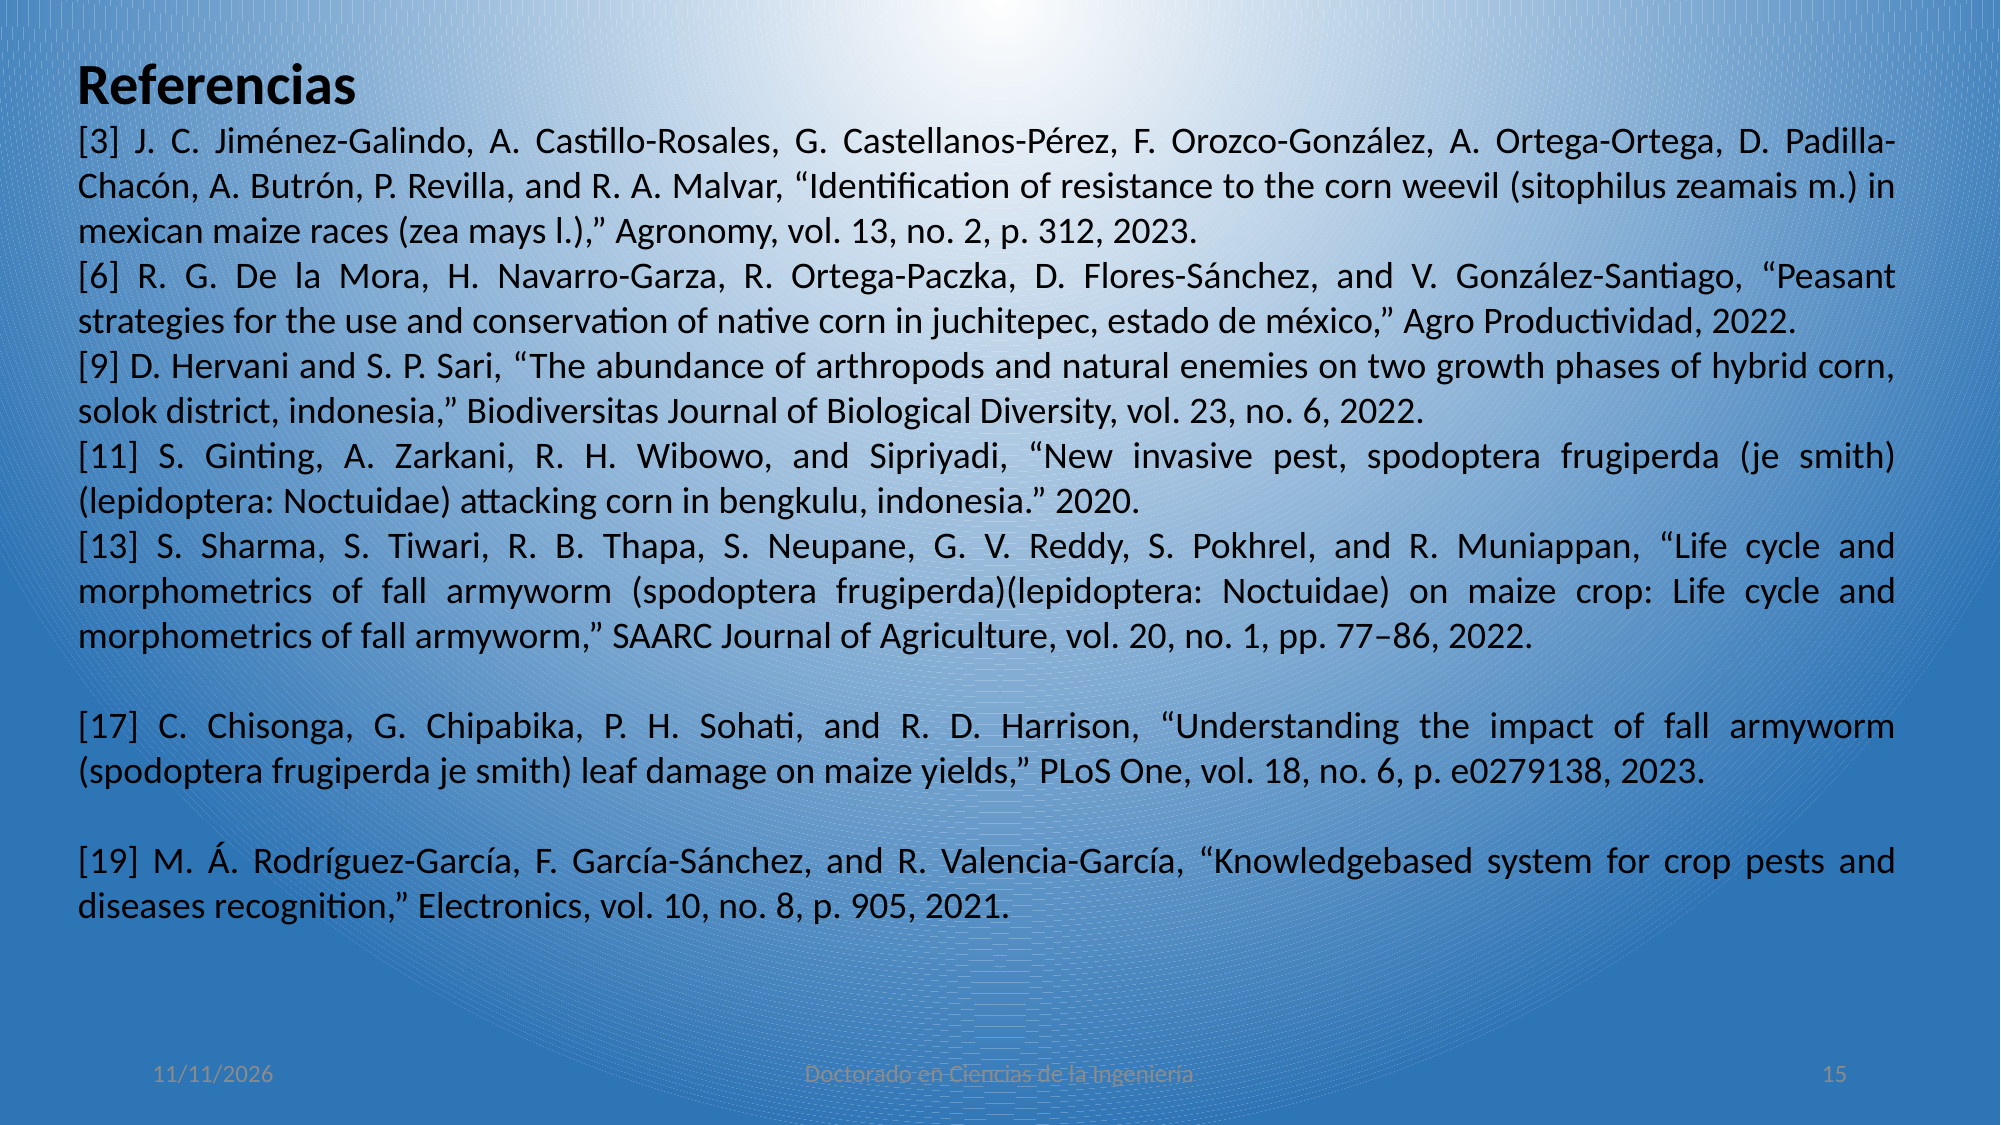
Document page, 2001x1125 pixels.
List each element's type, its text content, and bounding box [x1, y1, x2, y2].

text_box Referencias [3] J. C. Jiménez-Galindo, A. Castillo-Rosales, G. Castellanos-Pérez, F. Orozco-González, A. Ortega-Ortega, D. Padilla-Chacón, A. Butrón, P. Revilla, and R. A. Malvar, “Identification of resistance to the corn weevil (sitophilus zeamais m.) in mexican maize races (zea mays l.),” Agronomy, vol. 13, no. 2, p. 312, 2023. [6] R. G. De la Mora, H. Navarro-Garza, R. Ortega-Paczka, D. Flores-Sánchez, and V. González-Santiago, “Peasant strategies for the use and conservation of native corn in juchitepec, estado de méxico,” Agro Productividad, 2022. [9] D. Hervani and S. P. Sari, “The abundance of arthropods and natural enemies on two growth phases of hybrid corn, solok district, indonesia,” Biodiversitas Journal of Biological Diversity, vol. 23, no. 6, 2022. [11] S. Ginting, A. Zarkani, R. H. Wibowo, and Sipriyadi, “New invasive pest, spodoptera frugiperda (je smith)(lepidoptera: Noctuidae) attacking corn in bengkulu, indonesia.” 2020. [13] S. Sharma, S. Tiwari, R. B. Thapa, S. Neupane, G. V. Reddy, S. Pokhrel, and R. Muniappan, “Life cycle and morphometrics of fall armyworm (spodoptera frugiperda)(lepidoptera: Noctuidae) on maize crop: Life cycle and morphometrics of fall armyworm,” SAARC Journal of Agriculture, vol. 20, no. 1, pp. 77–86, 2022. [17] C. Chisonga, G. Chipabika, P. H. Sohati, and R. D. Harrison, “Understanding the impact of fall armyworm (spodoptera frugiperda je smith) leaf damage on maize yields,” PLoS One, vol. 18, no. 6, p. e0279138, 2023. [19] M. Á. Rodríguez-García, F. García-Sánchez, and R. Valencia-García, “Knowledgebased system for crop pests and diseases recognition,” Electronics, vol. 10, no. 8, p. 905, 2021. [63, 38, 1914, 934]
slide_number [137, 1042, 588, 1103]
slide_number 15 [1412, 1042, 1863, 1103]
footer Doctorado en Ciencias de la Ingeniería [662, 1042, 1338, 1103]
